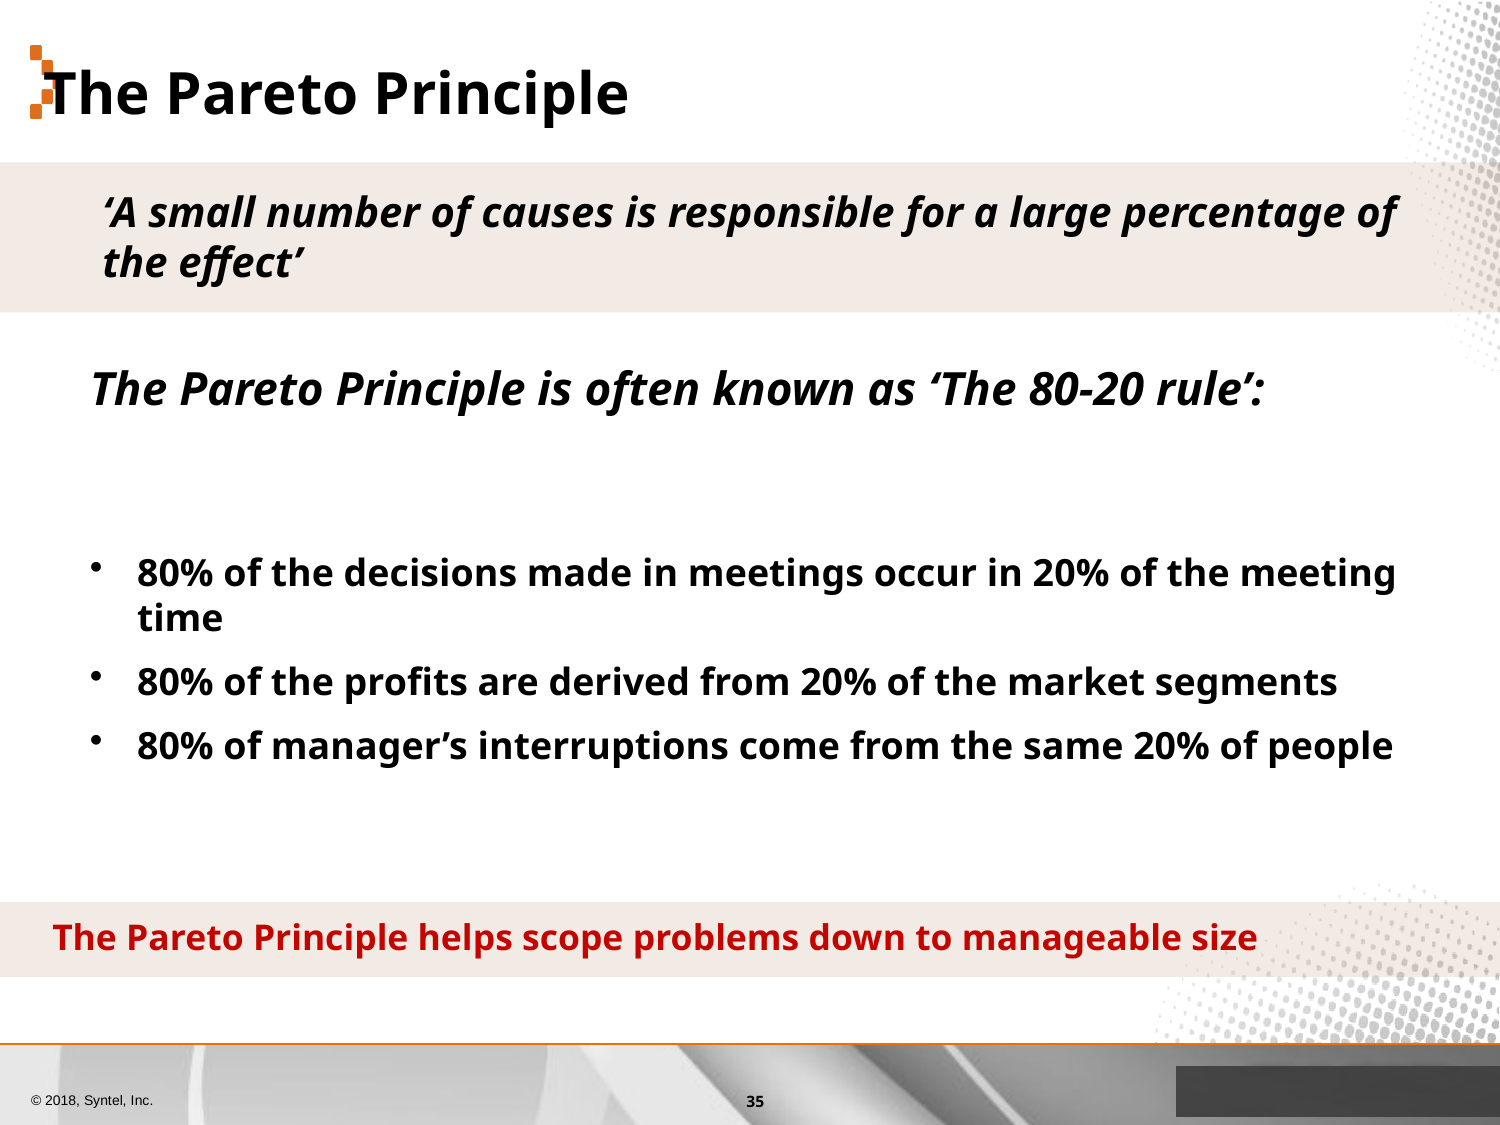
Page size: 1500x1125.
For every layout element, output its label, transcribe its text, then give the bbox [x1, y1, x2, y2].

text_box [0, 162, 1500, 353]
text_box [0, 902, 1500, 977]
text_box 80% of the decisions made in meetings occur in 20% of the meeting time 80% of the profits are derived from 20% of the market segments 80% of manager’s interruptions come from the same 20% of people [74, 541, 1500, 775]
text_box The Pareto Principle is often known as ‘The 80-20 rule’: [74, 353, 1391, 422]
picture [1176, 1066, 1500, 1117]
text_box ‘A small number of causes is responsible for a large percentage of the effect’ [87, 178, 1413, 294]
text_box The Pareto Principle [29, 41, 1292, 142]
